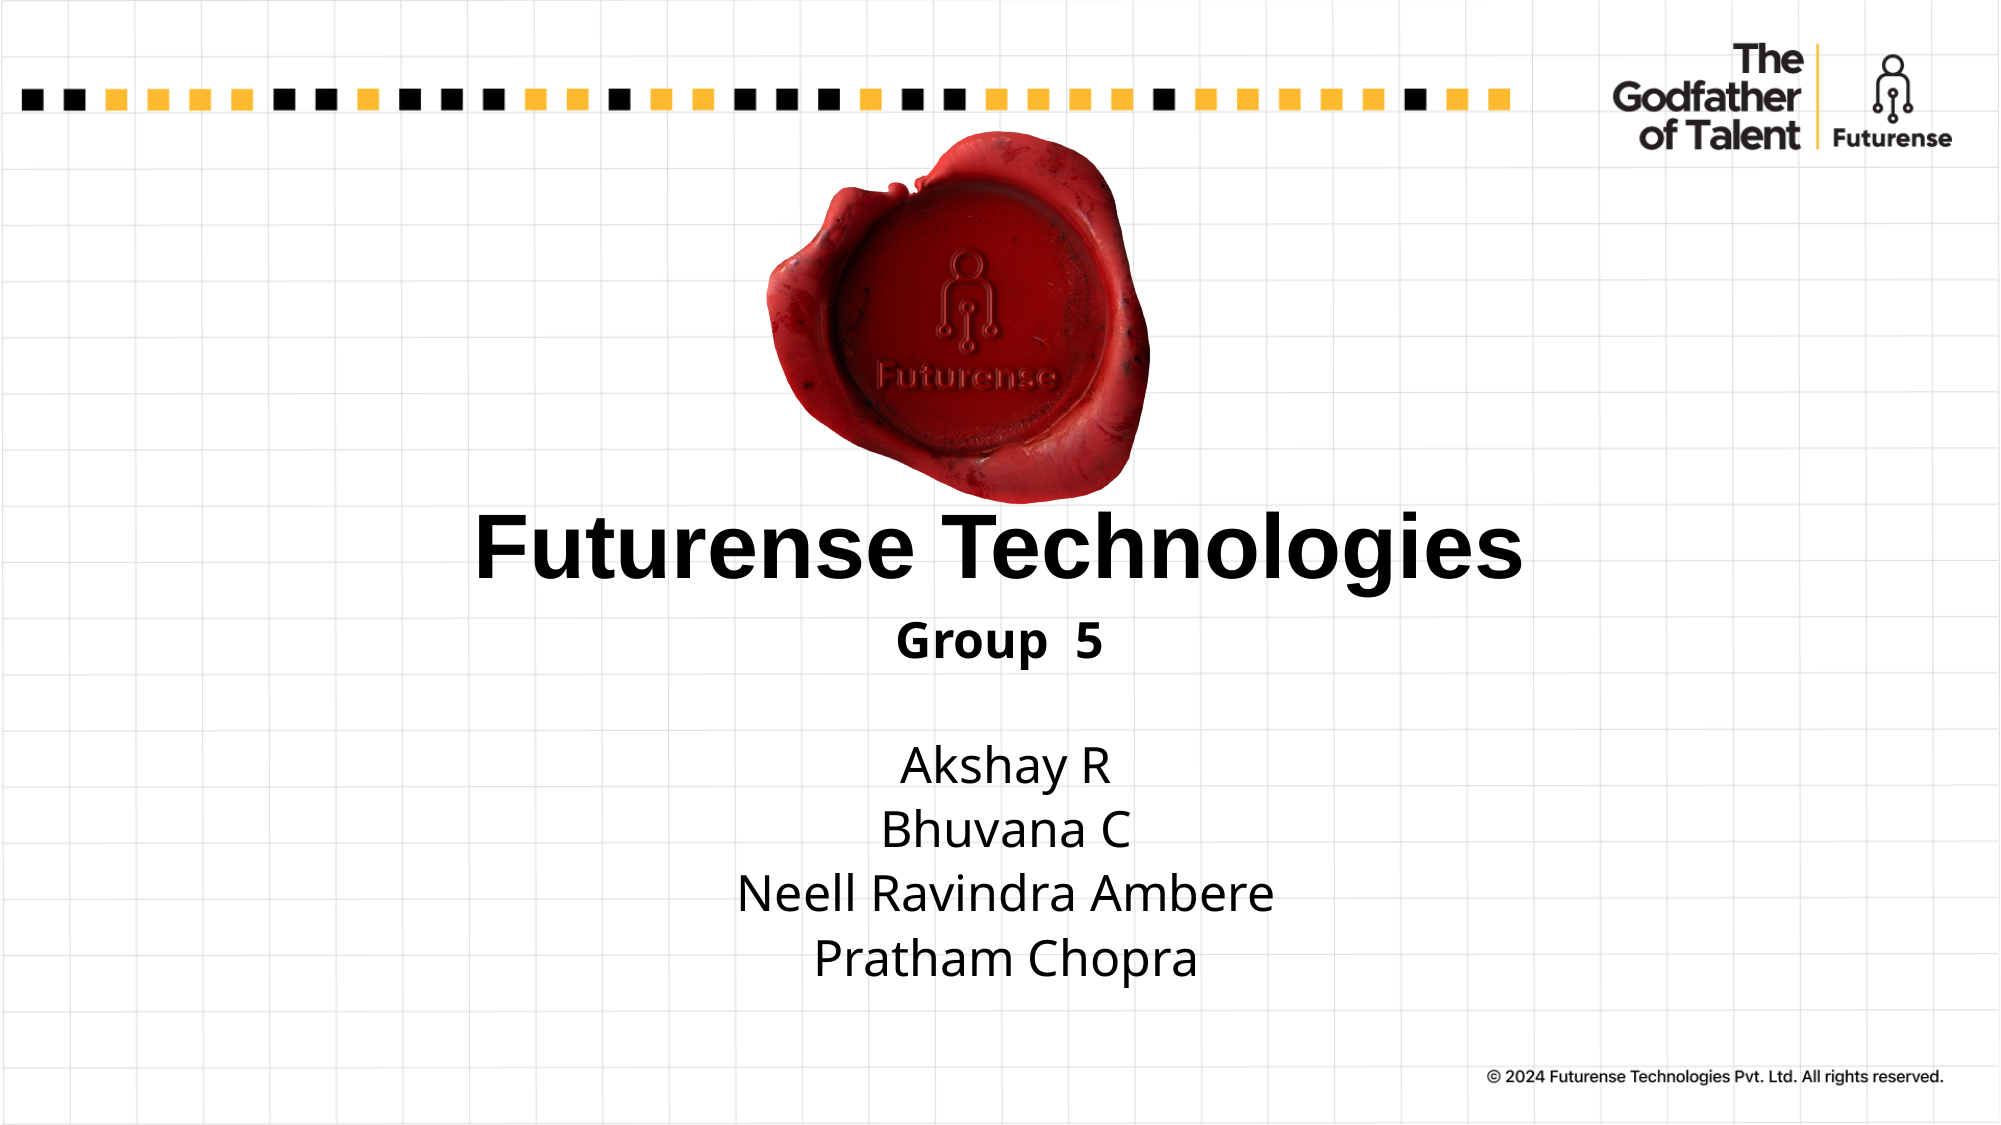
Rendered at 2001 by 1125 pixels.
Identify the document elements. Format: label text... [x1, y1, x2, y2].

picture [0, 0, 2001, 1125]
text_box Futurense Technologies [249, 491, 1750, 608]
text_box Group 5 Akshay R Bhuvana C Neell Ravindra Ambere Pratham Chopra [249, 608, 1750, 1125]
